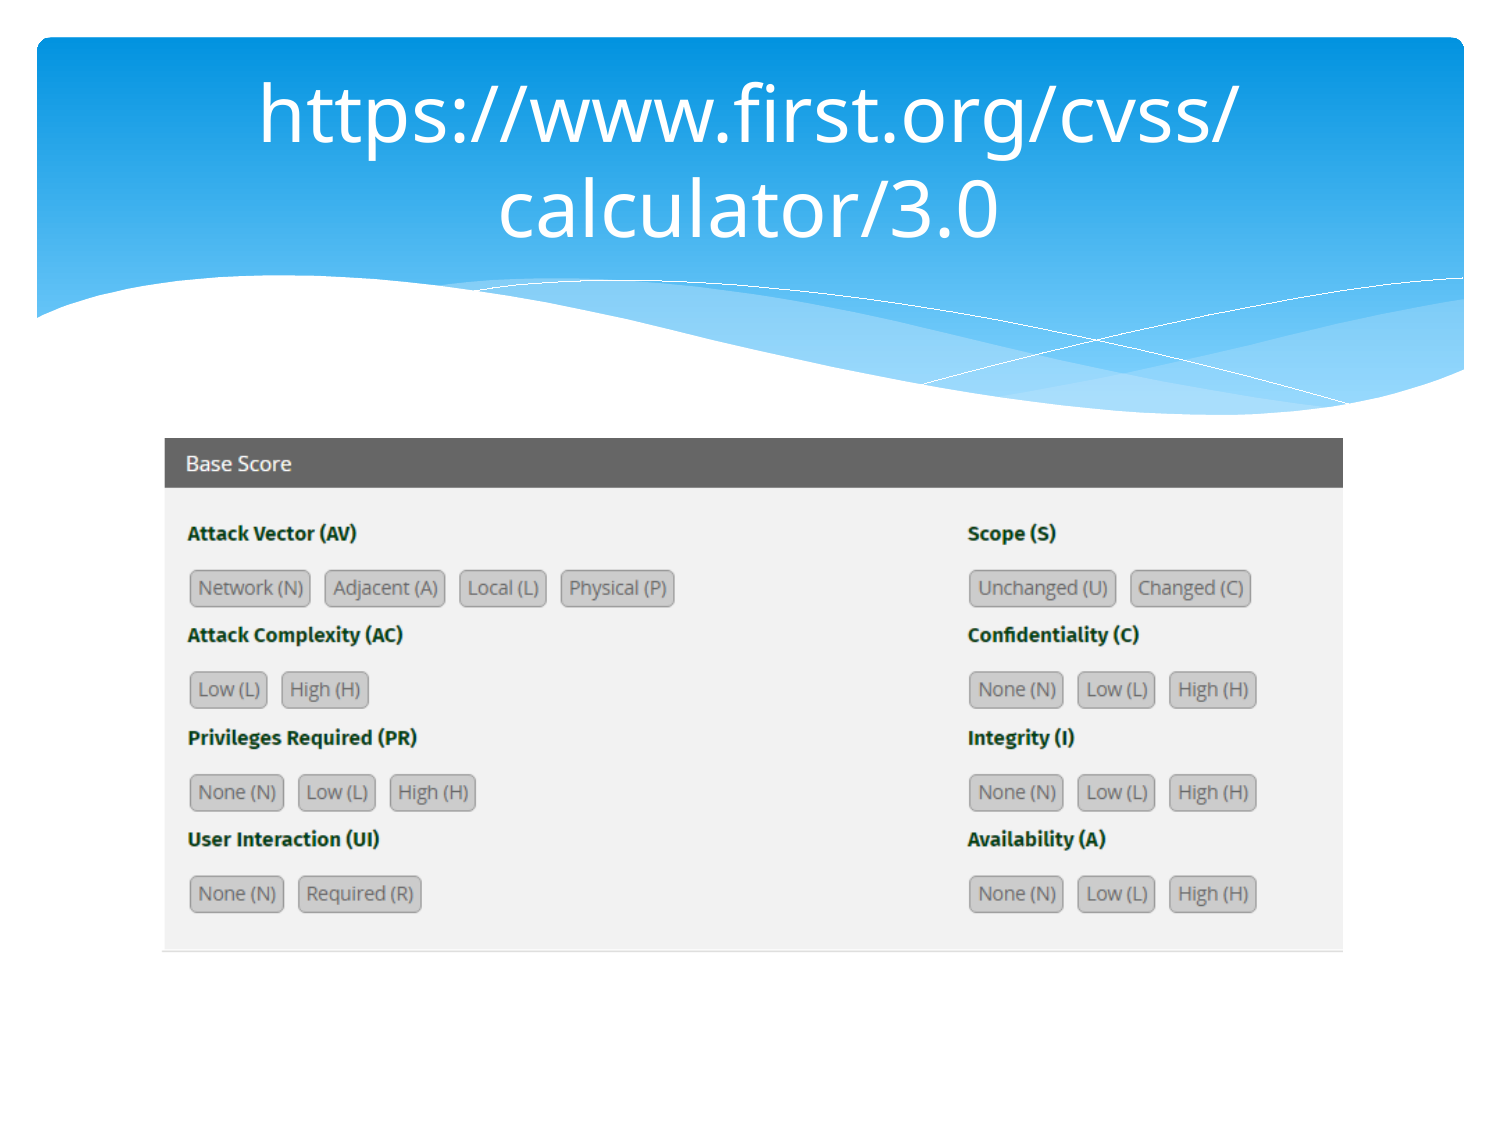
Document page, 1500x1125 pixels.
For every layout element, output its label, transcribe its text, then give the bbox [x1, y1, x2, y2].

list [158, 438, 1343, 1006]
title https://www.first.org/cvss/calculator/3.0 [75, 55, 1425, 261]
